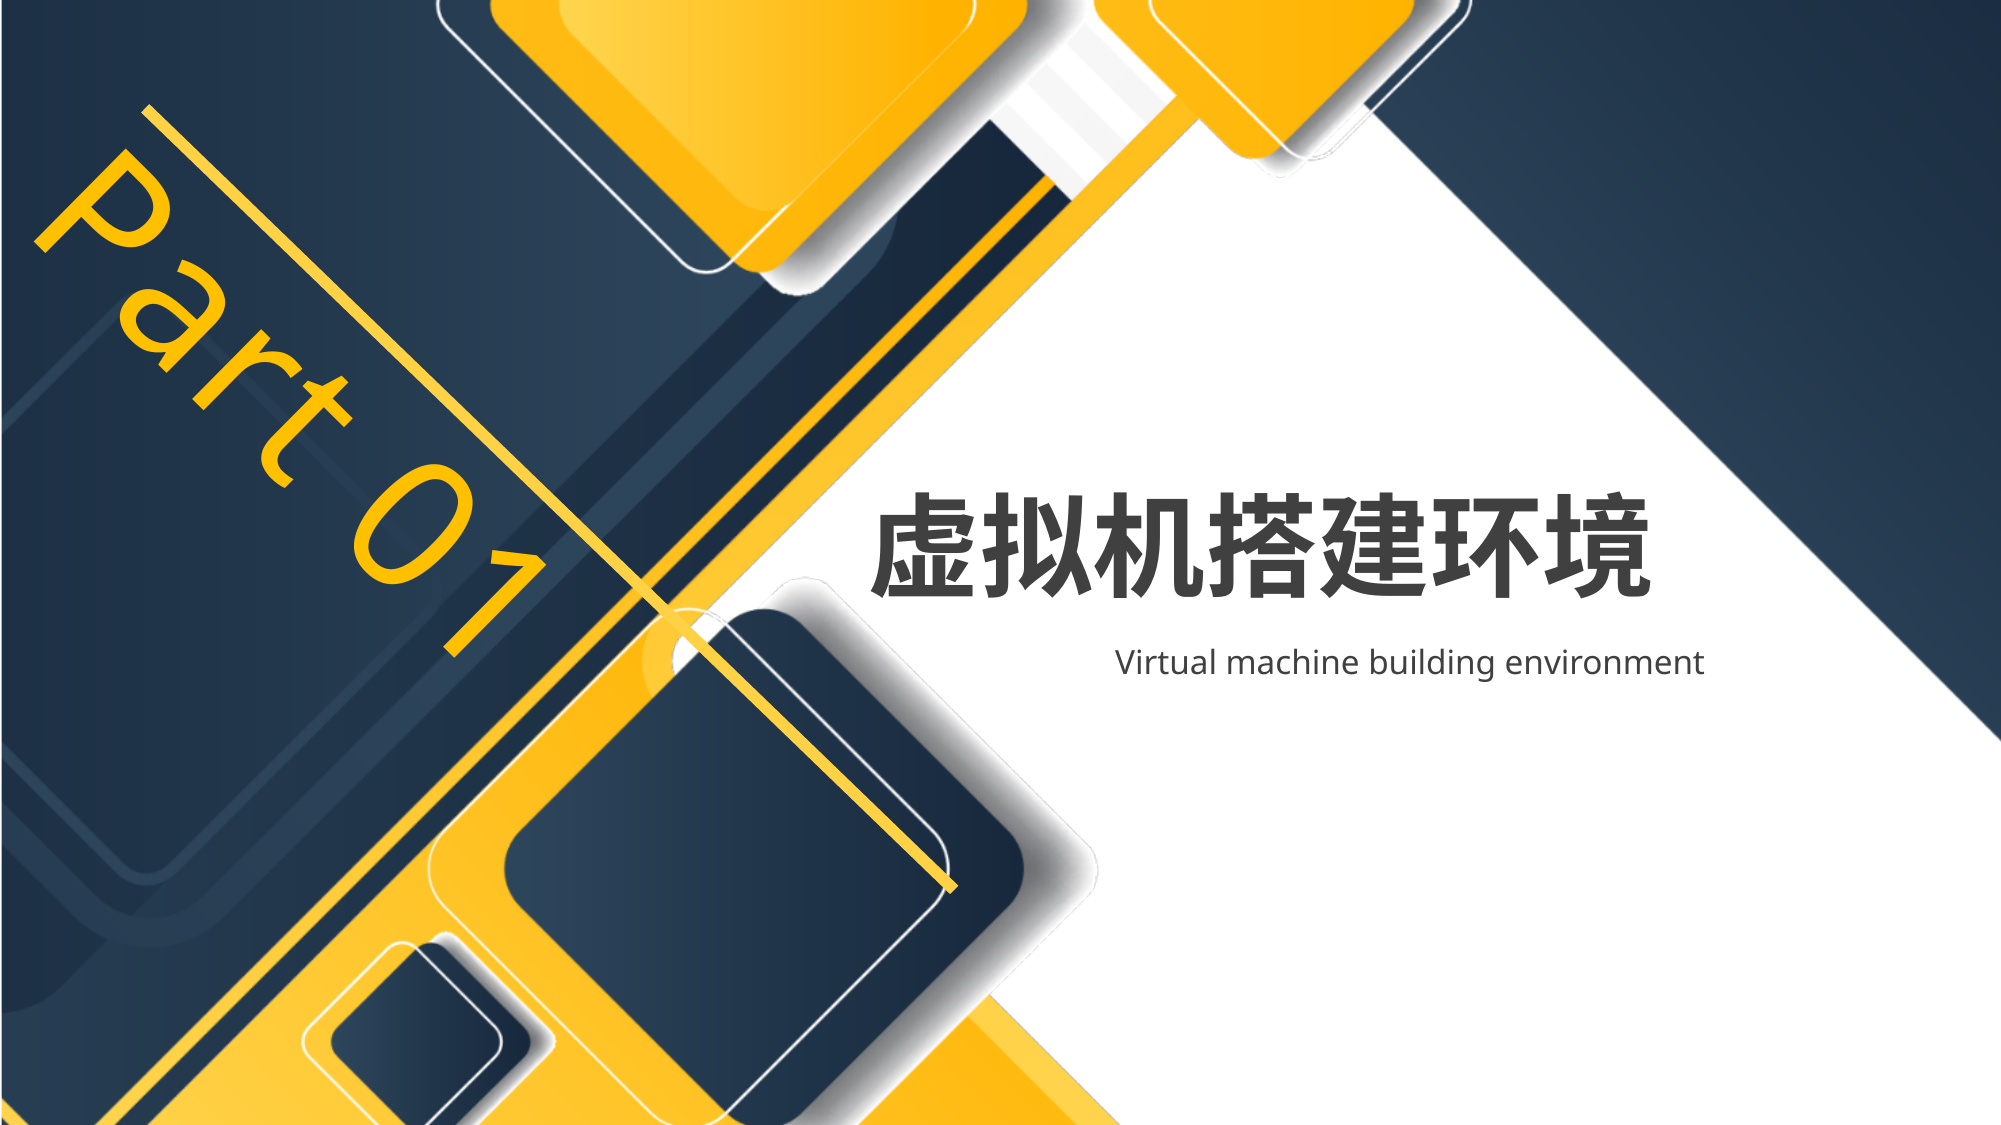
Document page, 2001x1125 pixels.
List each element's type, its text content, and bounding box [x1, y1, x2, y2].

text_box Part 01 [0, 73, 438, 705]
text_box 虚拟机搭建环境 [1564, 499, 1671, 618]
text_box [141, 104, 438, 400]
text_box Virtual machine building environment [1564, 633, 1744, 689]
picture [1, 0, 2001, 1125]
